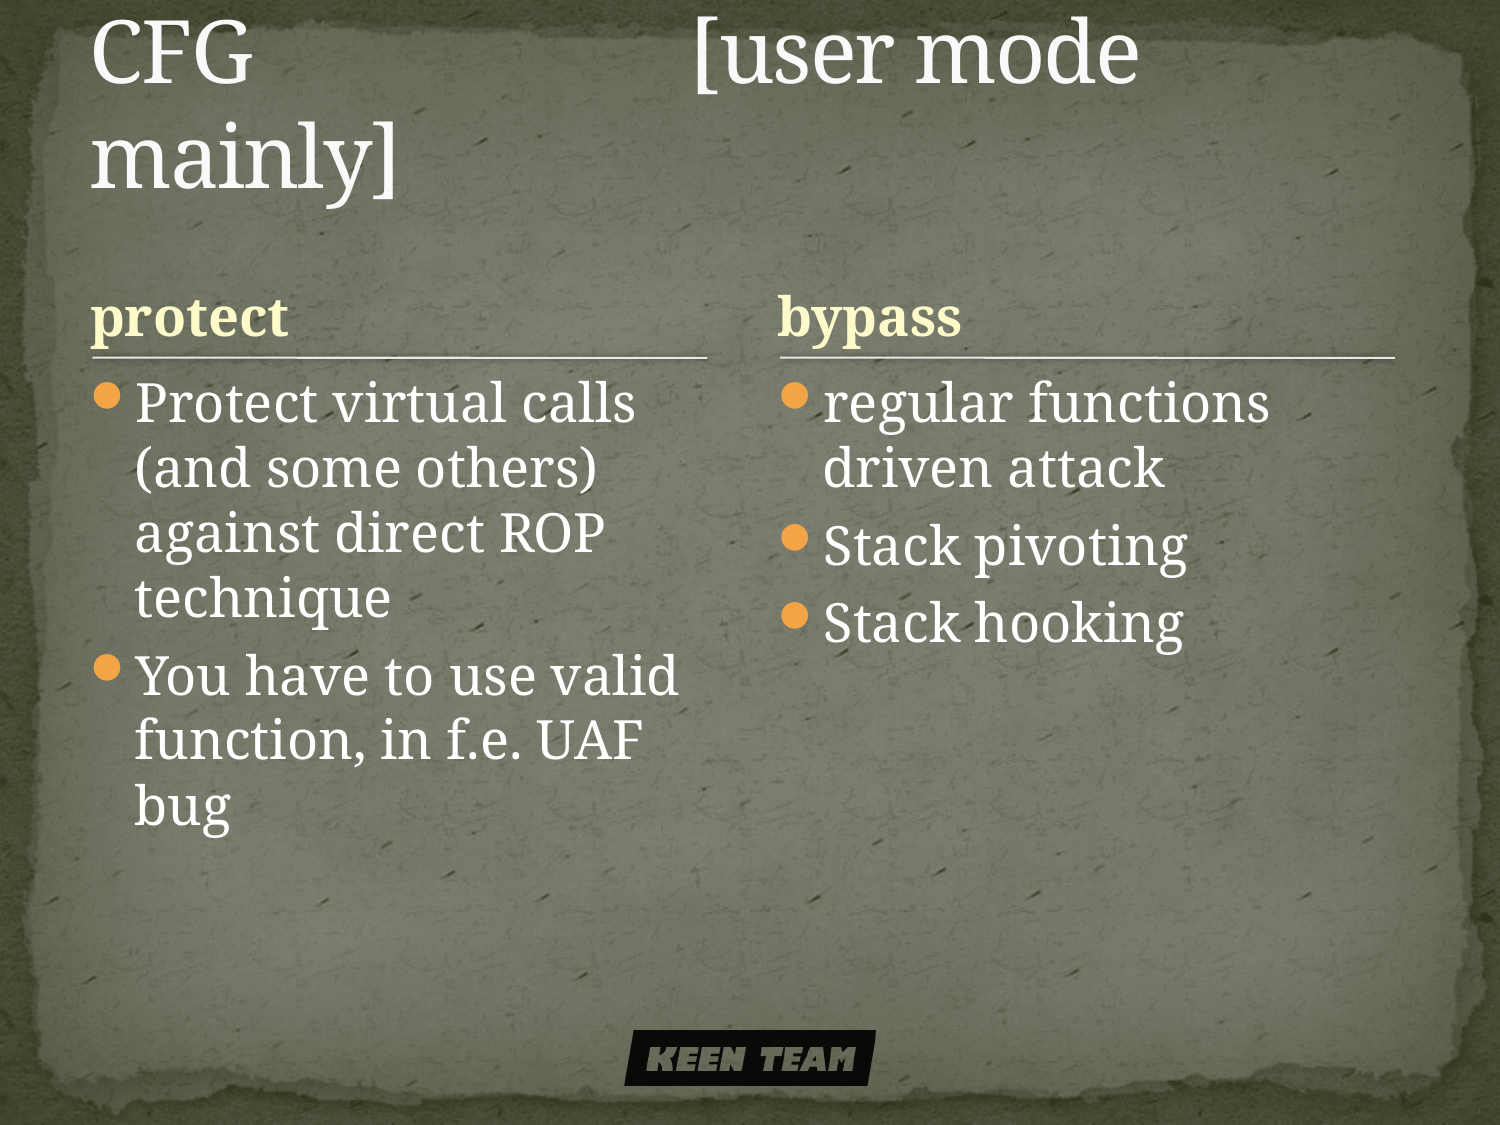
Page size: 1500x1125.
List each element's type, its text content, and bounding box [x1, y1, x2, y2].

list Protect virtual calls (and some others) against direct ROP technique You have to use valid function, in f.e. UAF bug [75, 361, 738, 1004]
list bypass [760, 228, 1427, 357]
list protect [73, 228, 740, 357]
list regular functions driven attack Stack pivoting Stack hooking [762, 361, 1426, 1004]
picture [624, 1030, 876, 1086]
title CFG [user mode mainly] [74, 25, 1425, 213]
